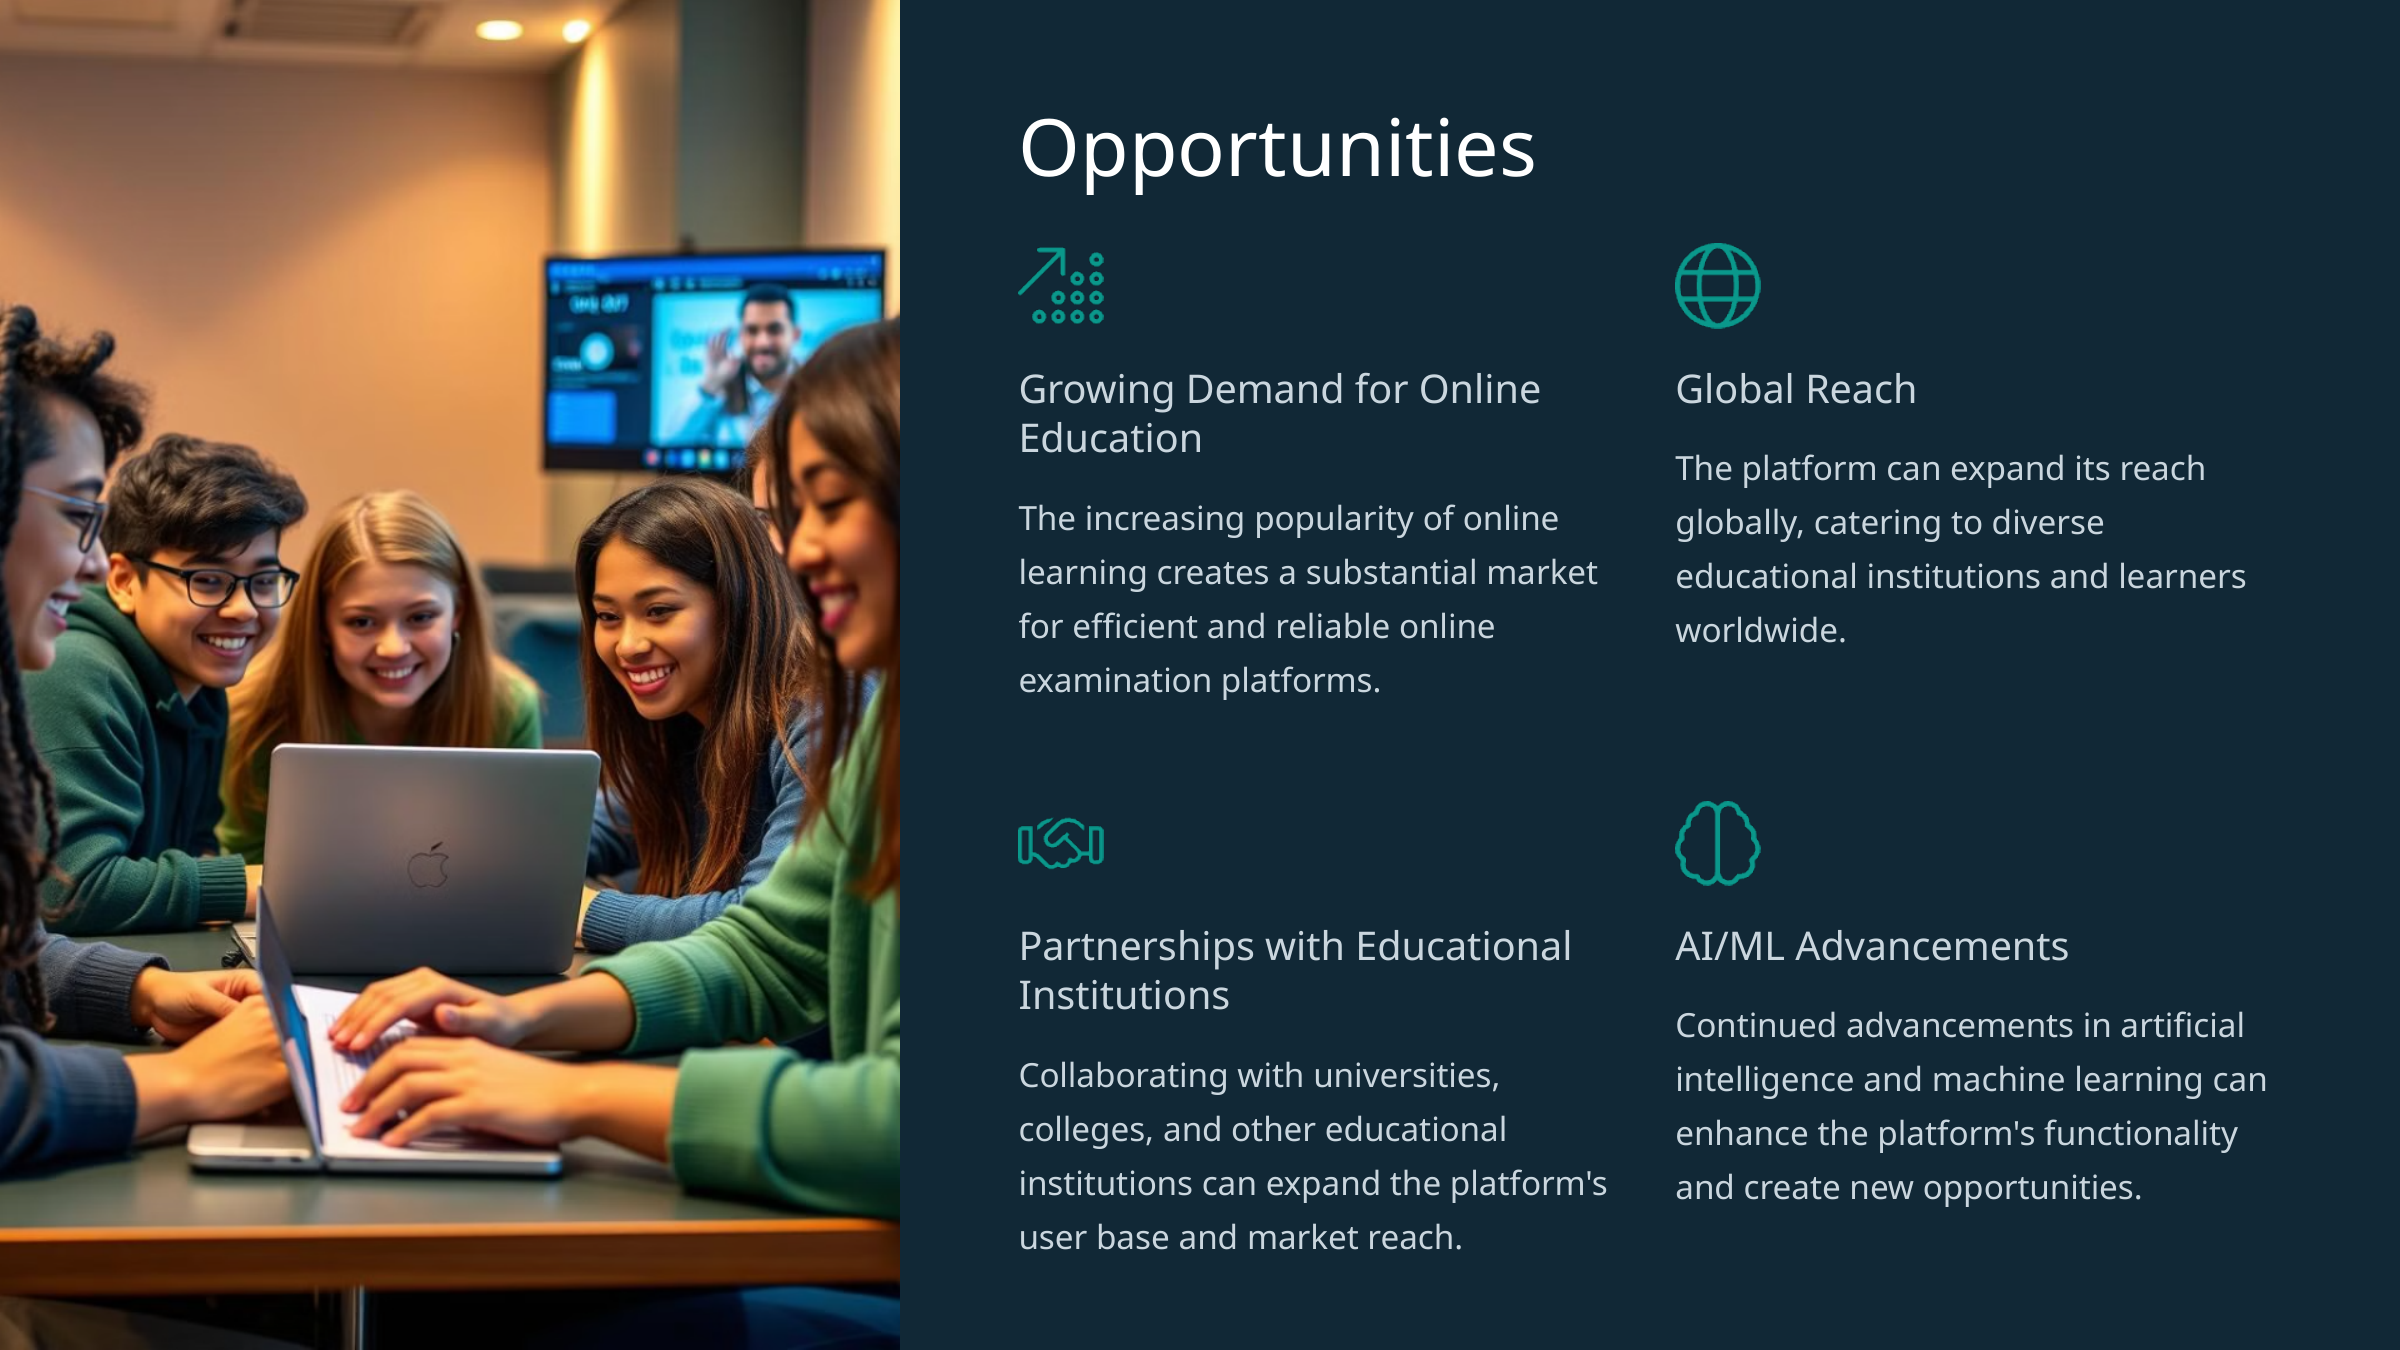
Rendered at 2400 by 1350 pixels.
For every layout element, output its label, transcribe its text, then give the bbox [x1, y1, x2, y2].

picture [1675, 243, 1761, 329]
text_box Continued advancements in artificial intelligence and machine learning can enhance the platform's functionality and create new opportunities. [1675, 989, 2282, 1207]
text_box The platform can expand its reach globally, catering to diverse educational institutions and learners worldwide. [1675, 432, 2282, 596]
picture [1018, 801, 1104, 886]
text_box Collaborating with universities, colleges, and other educational institutions can expand the platform's user base and market reach. [1018, 1039, 1625, 1257]
text_box Global Reach [1675, 362, 2075, 413]
picture [1018, 243, 1104, 329]
text_box Growing Demand for Online Education [1018, 362, 1625, 463]
picture [0, 0, 900, 1350]
text_box Opportunities [1018, 93, 1817, 194]
text_box The increasing popularity of online learning creates a substantial market for efficient and reliable online examination platforms. [1018, 482, 1625, 700]
picture [1675, 801, 1761, 886]
text_box Partnerships with Educational Institutions [1018, 919, 1625, 1020]
text_box AI/ML Advancements [1675, 919, 2189, 970]
